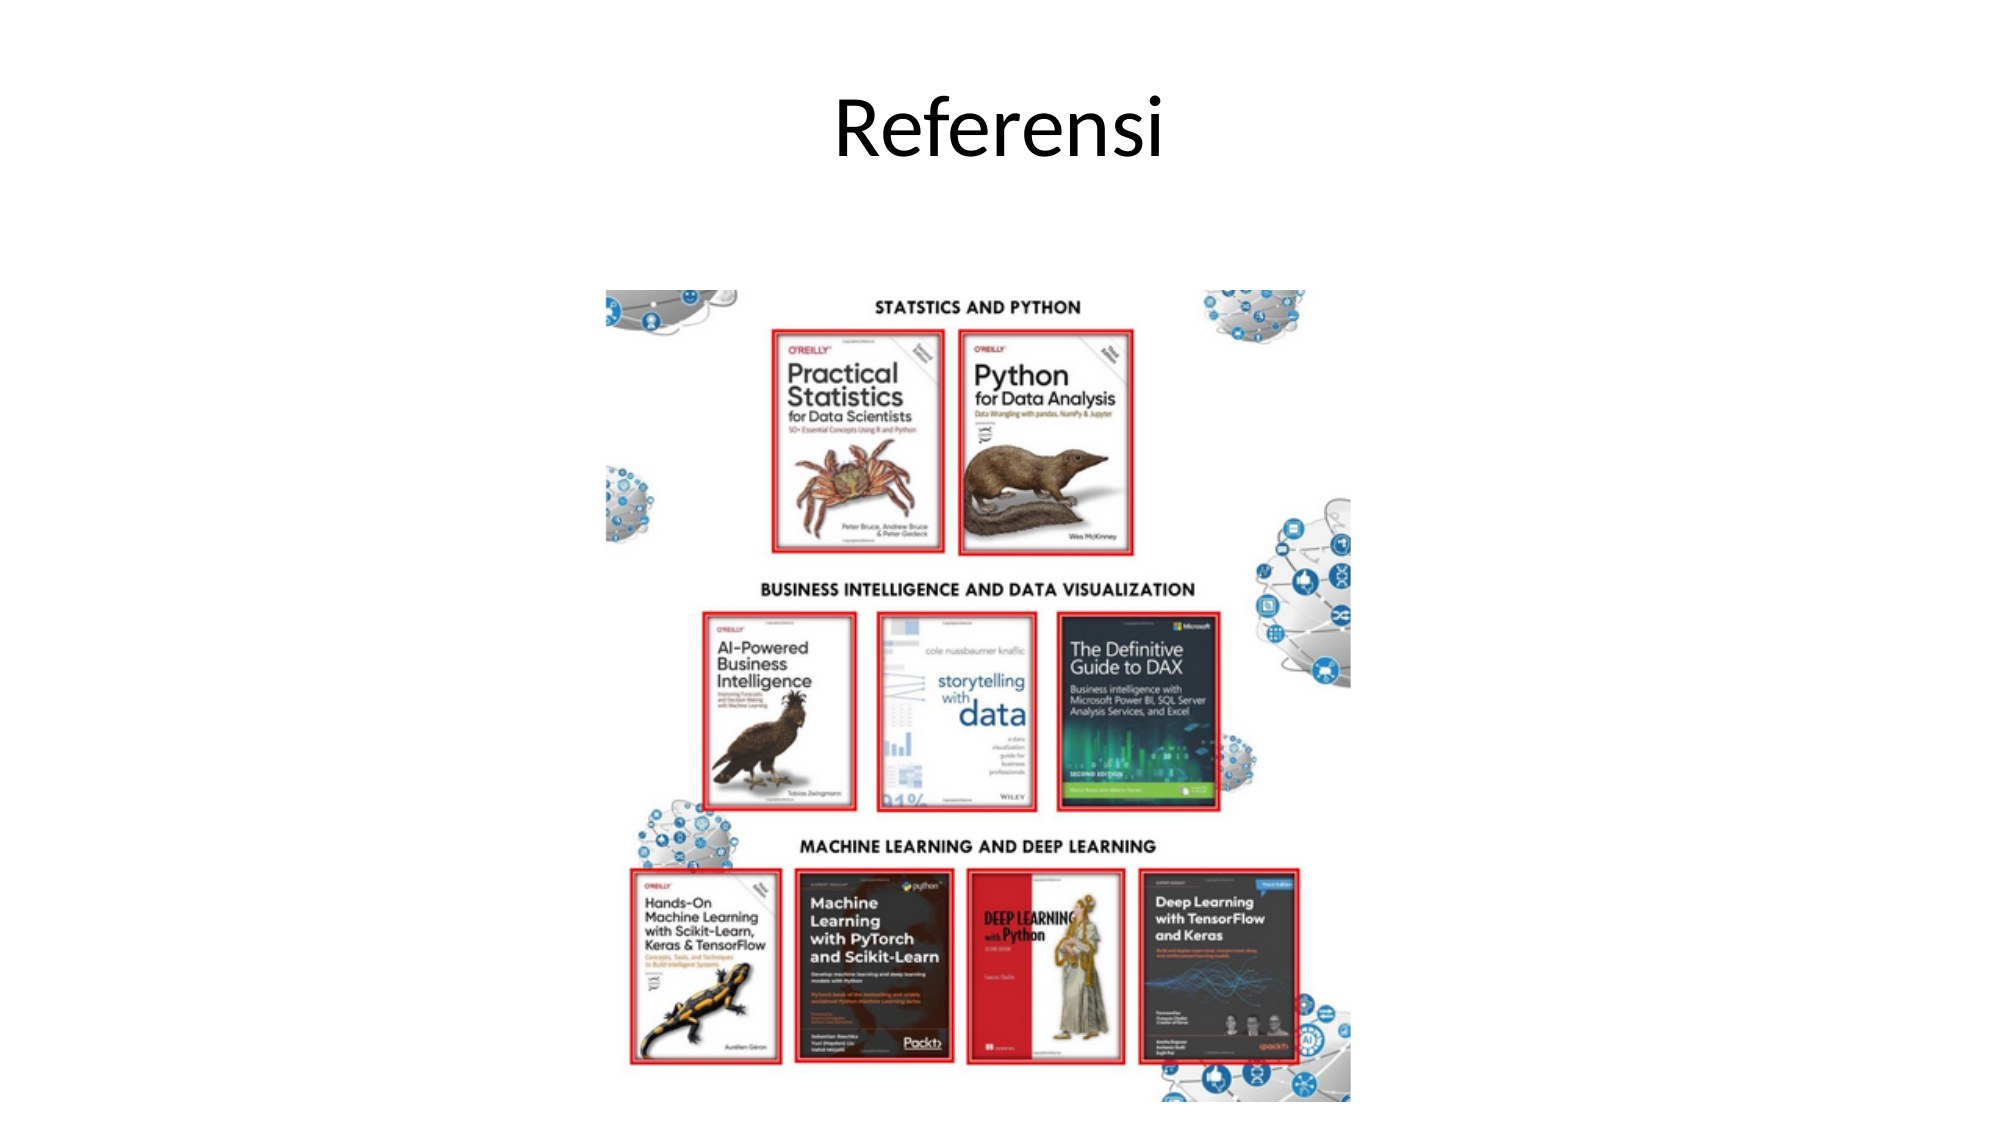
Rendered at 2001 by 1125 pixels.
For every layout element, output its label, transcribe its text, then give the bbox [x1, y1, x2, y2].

picture [575, 289, 1388, 1102]
title Referensi [68, 65, 1932, 192]
